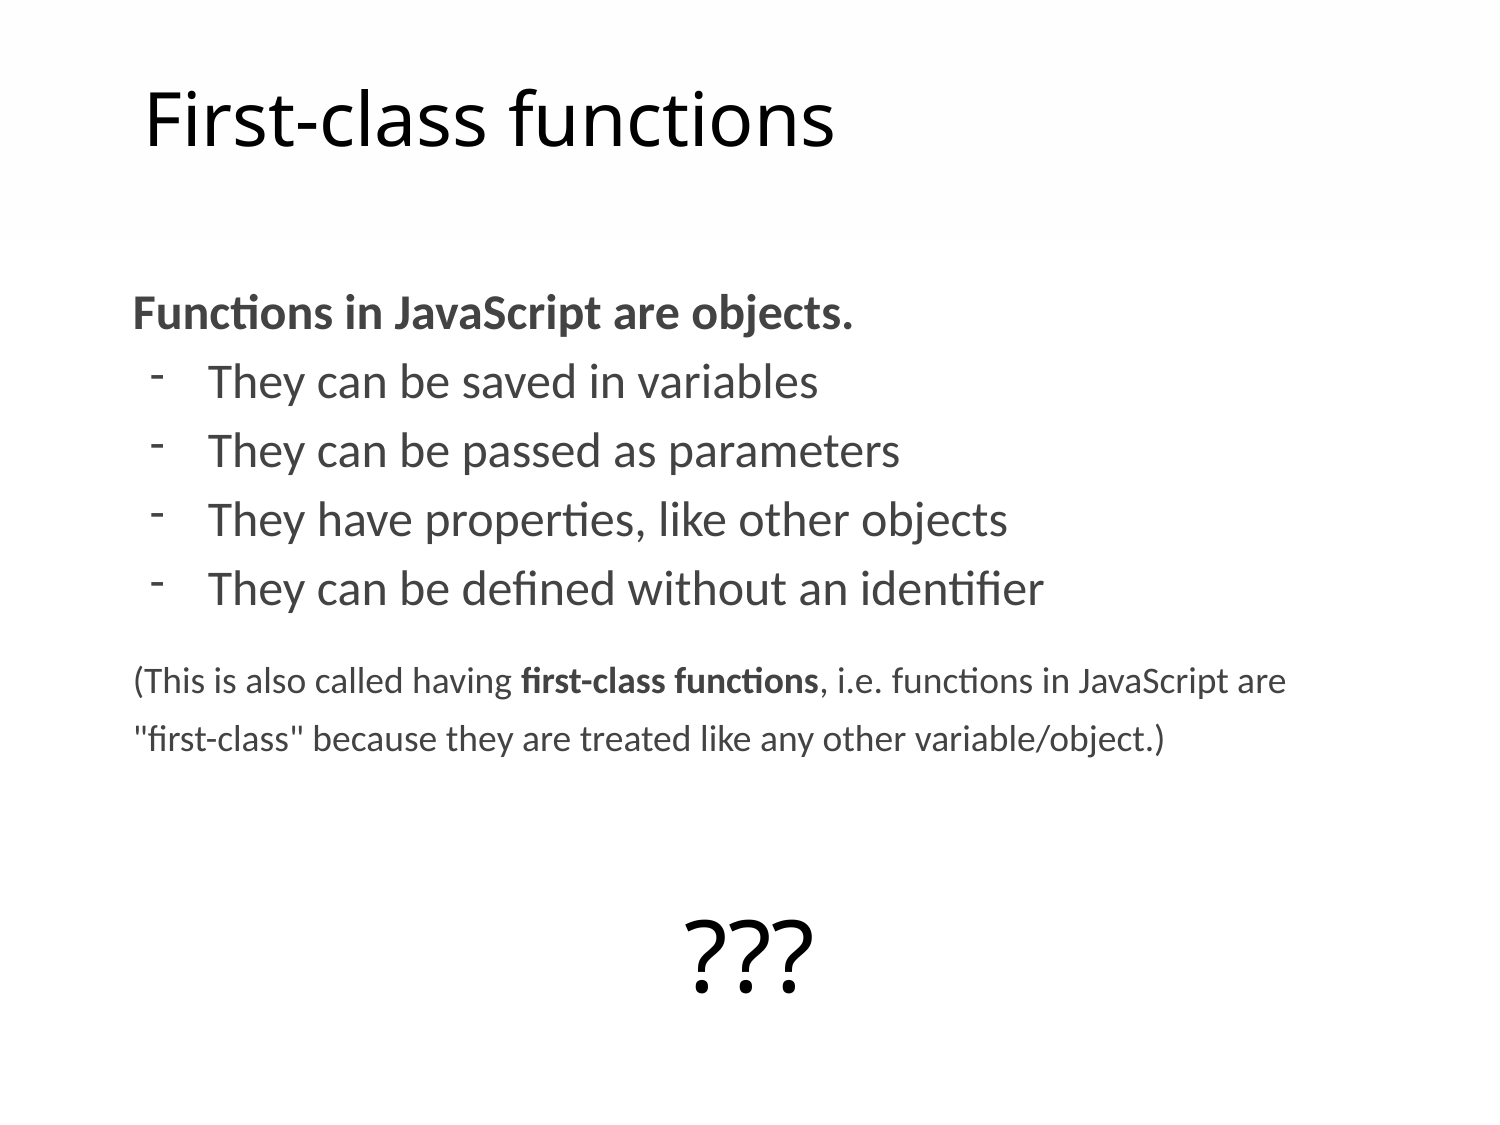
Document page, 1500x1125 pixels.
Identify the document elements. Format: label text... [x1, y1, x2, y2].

text_box First-class functions [128, 56, 1372, 183]
text_box ??? [128, 877, 1372, 1004]
text_box Functions in JavaScript are objects. They can be saved in variables They can be passed as parameters They have properties, like other objects They can be defined without an identifier (This is also called having first-class functions, i.e. functions in JavaScript are "first-class" because they are treated like any other variable/object.) [118, 255, 1362, 1003]
